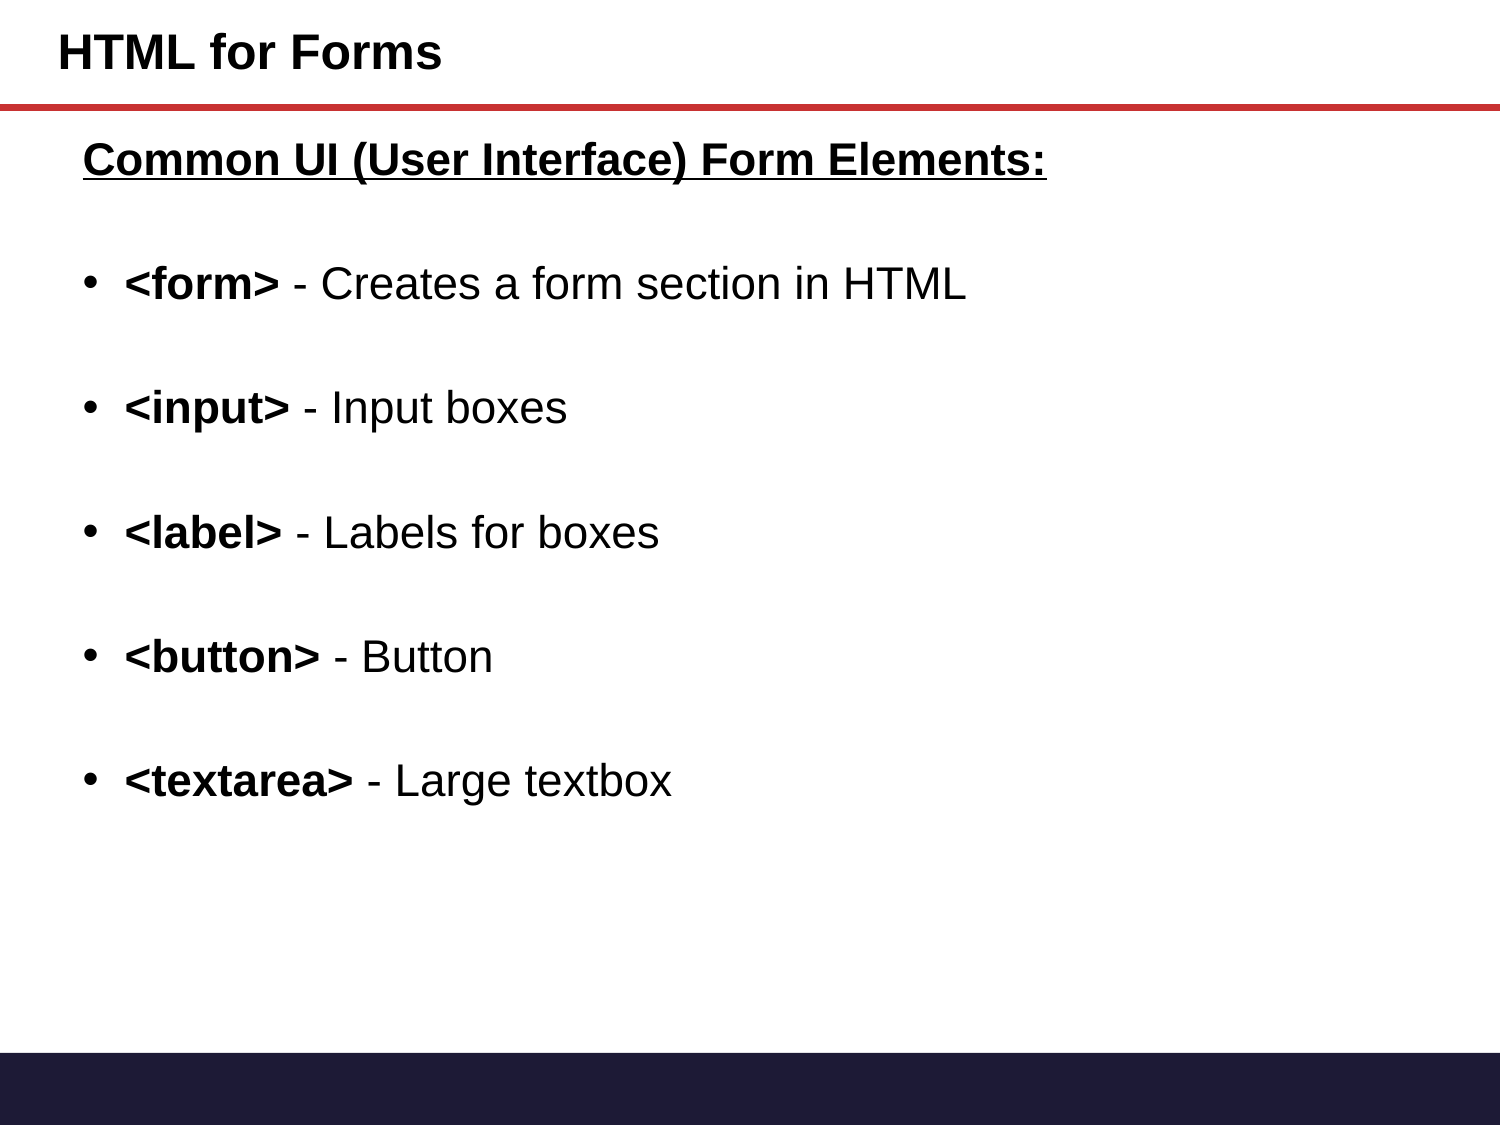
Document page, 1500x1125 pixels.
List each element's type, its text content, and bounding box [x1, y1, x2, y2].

title HTML for Forms [50, 0, 1175, 108]
text_box Common UI (User Interface) Form Elements: <form> - Creates a form section in HTML <input> - Input boxes <label> - Labels for boxes <button> - Button <textarea> - Large textbox [74, 128, 1500, 842]
